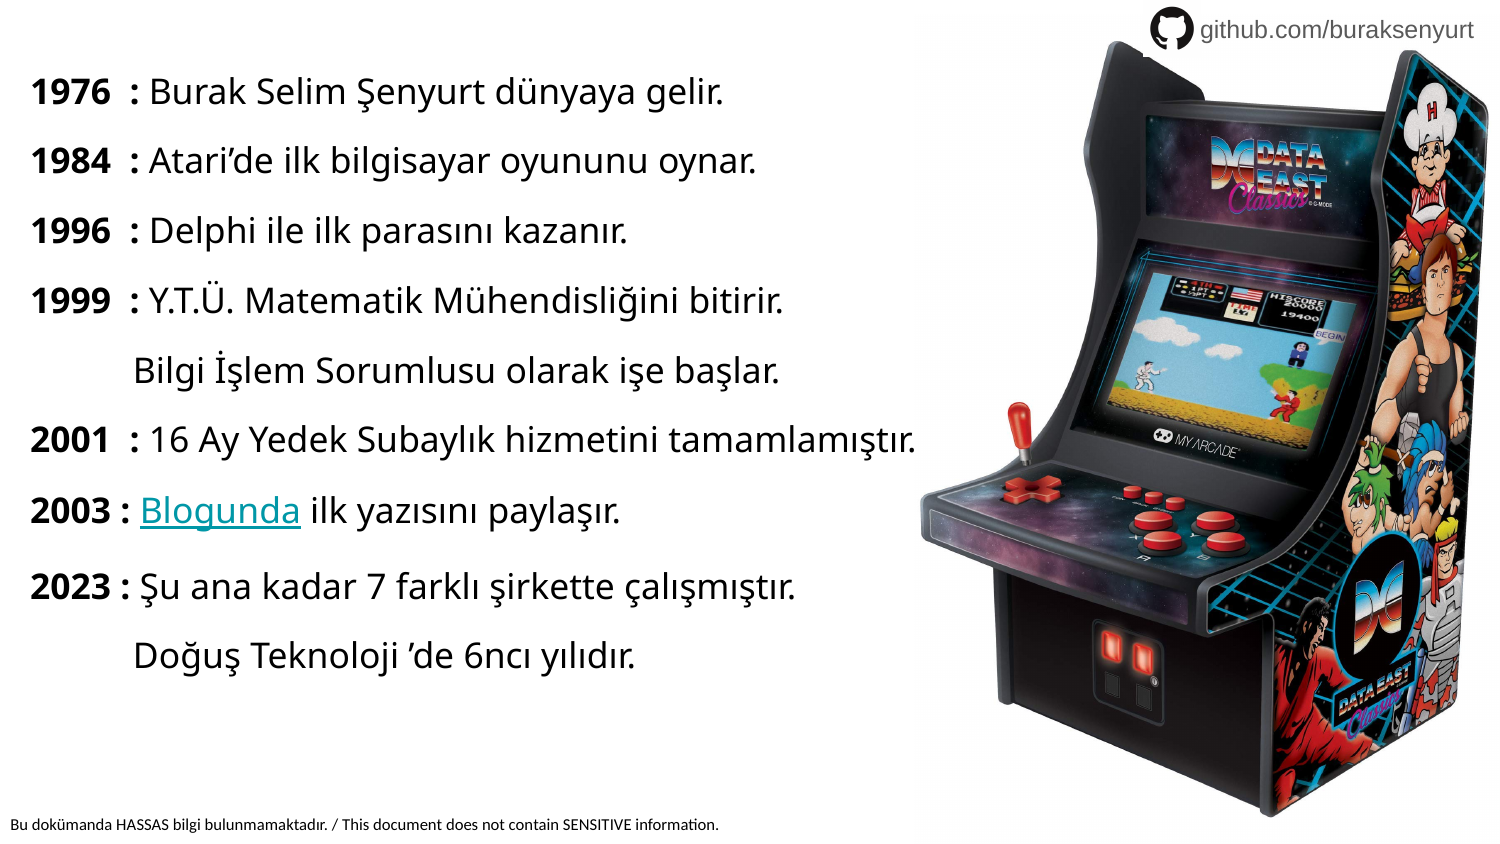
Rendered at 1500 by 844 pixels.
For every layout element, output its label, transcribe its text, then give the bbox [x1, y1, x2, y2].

text_box 1976 : Burak Selim Şenyurt dünyaya gelir. 1984 : Atari’de ilk bilgisayar oyununu oynar. 1996 : Delphi ile ilk parasını kazanır. 1999 : Y.T.Ü. Matematik Mühendisliğini bitirir. Bilgi İşlem Sorumlusu olarak işe başlar. 2001 : 16 Ay Yedek Subaylık hizmetini tamamlamıştır. 2003 : Blogunda ilk yazısını paylaşır. 2023 : Şu ana kadar 7 farklı şirkette çalışmıştır. Doğuş Teknoloji ’de 6ncı yılıdır. [18, 56, 909, 682]
picture [914, 13, 1500, 844]
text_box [1142, 0, 1500, 57]
